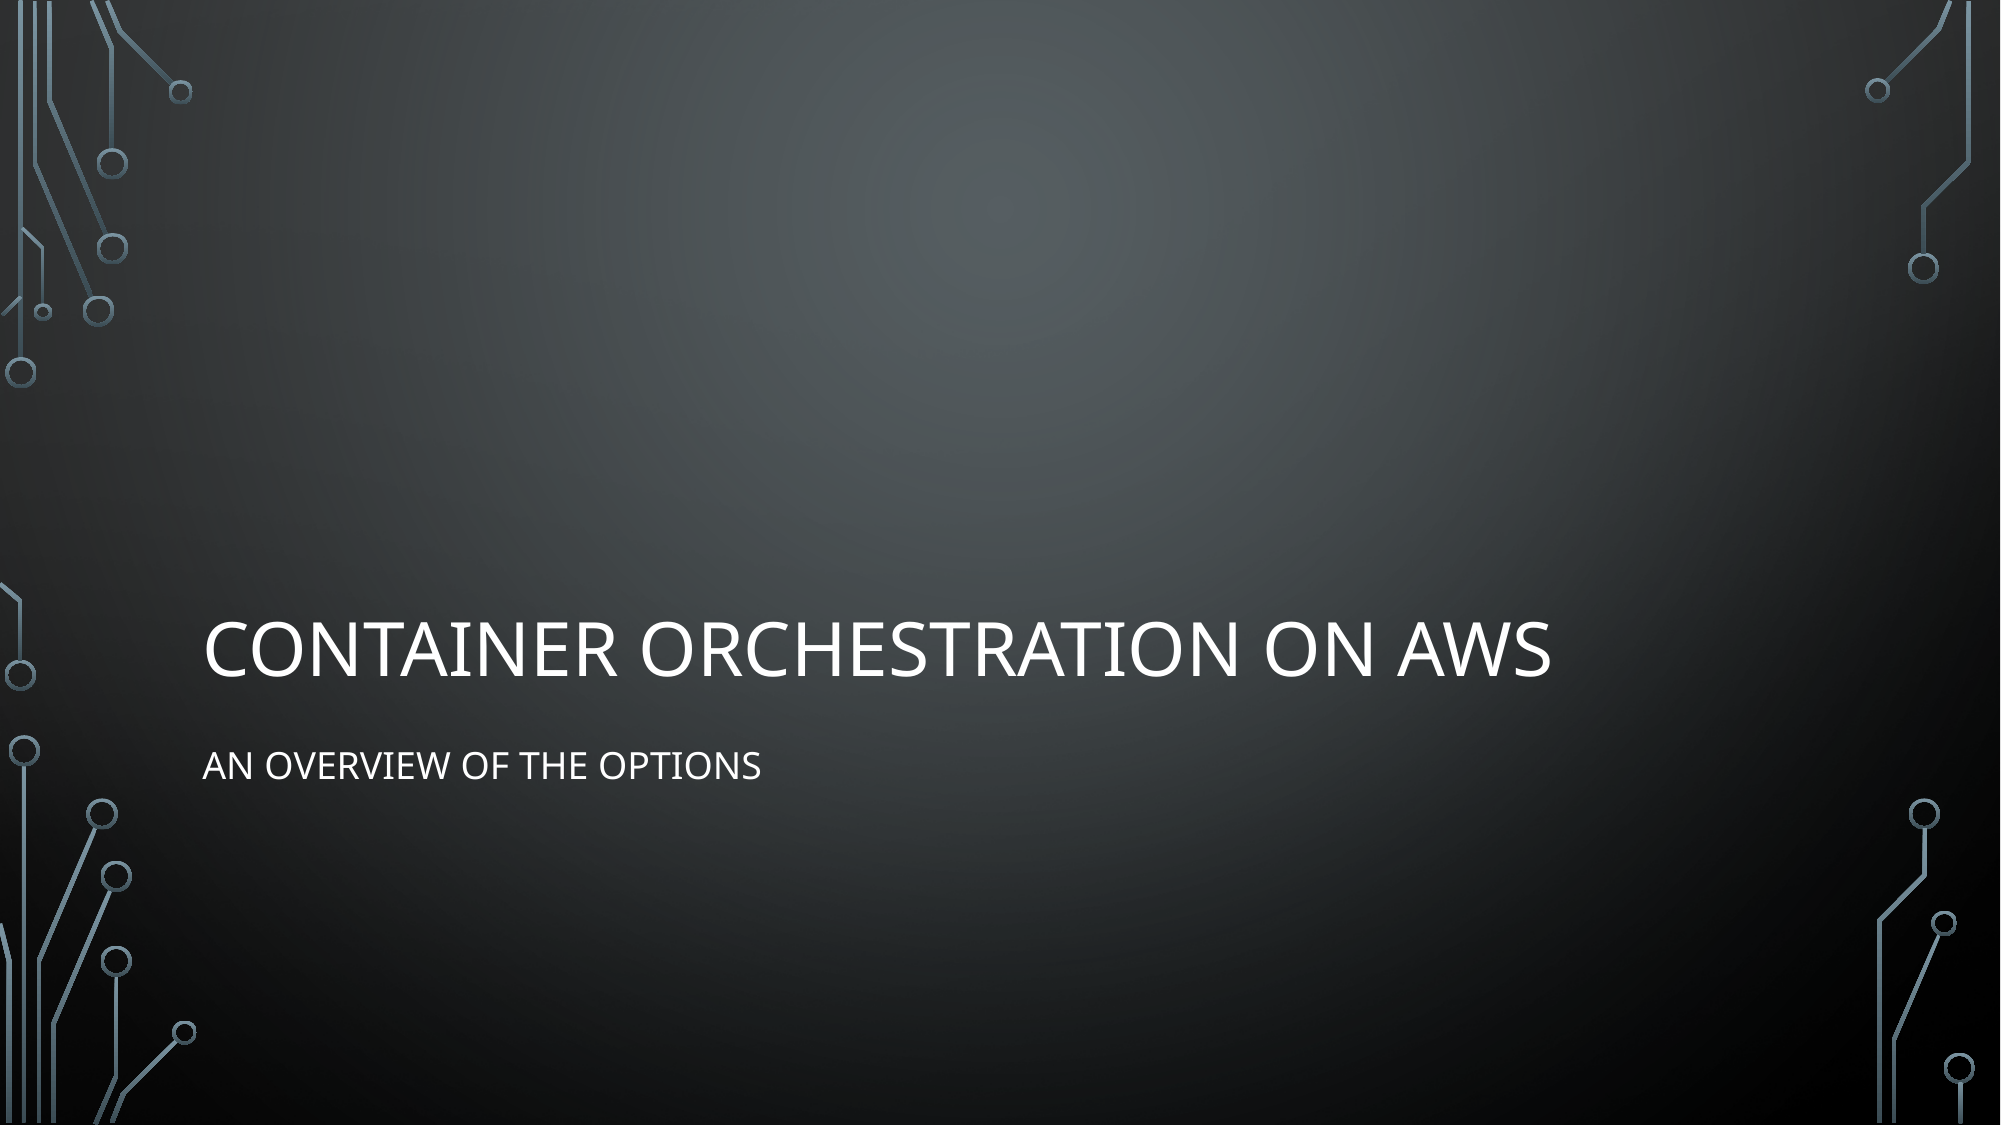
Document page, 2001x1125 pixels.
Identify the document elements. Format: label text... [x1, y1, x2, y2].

list An overview of the options [187, 725, 1813, 952]
title Container Orchestration on AWS [187, 232, 1813, 701]
